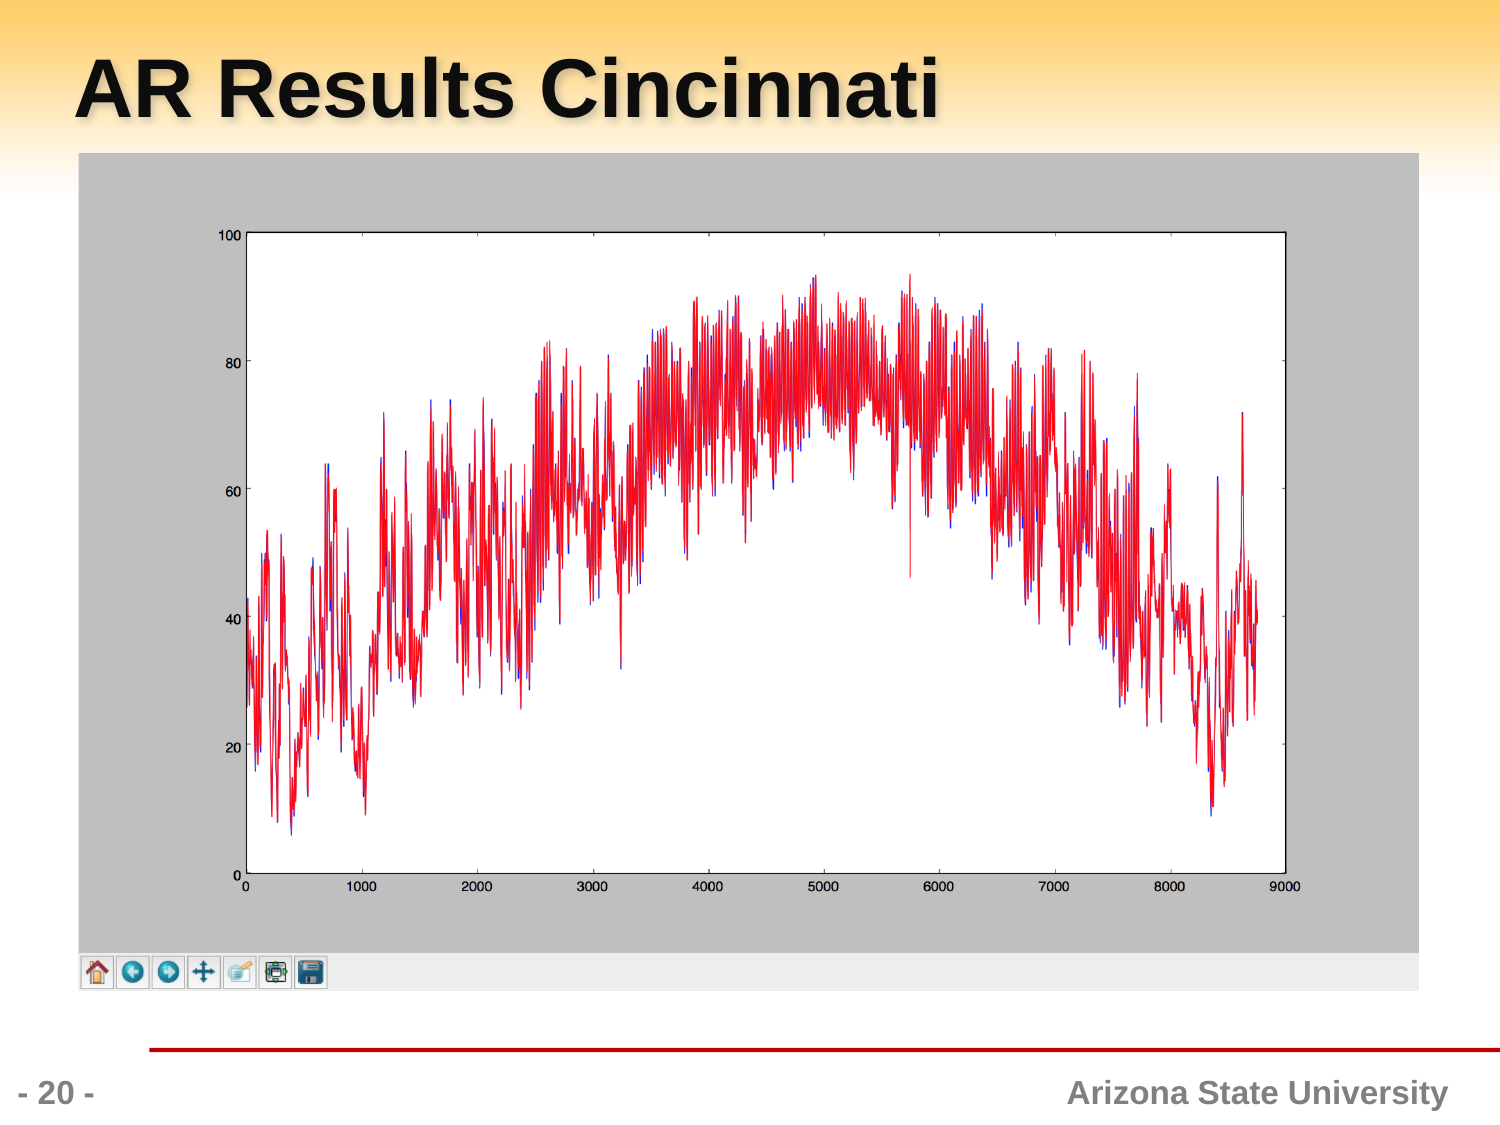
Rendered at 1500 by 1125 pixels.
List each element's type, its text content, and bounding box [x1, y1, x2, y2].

slide_number - 20 - [0, 1063, 113, 1125]
picture [0, 0, 1500, 198]
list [77, 152, 1419, 992]
title AR Results Cincinnati [72, 18, 1424, 150]
